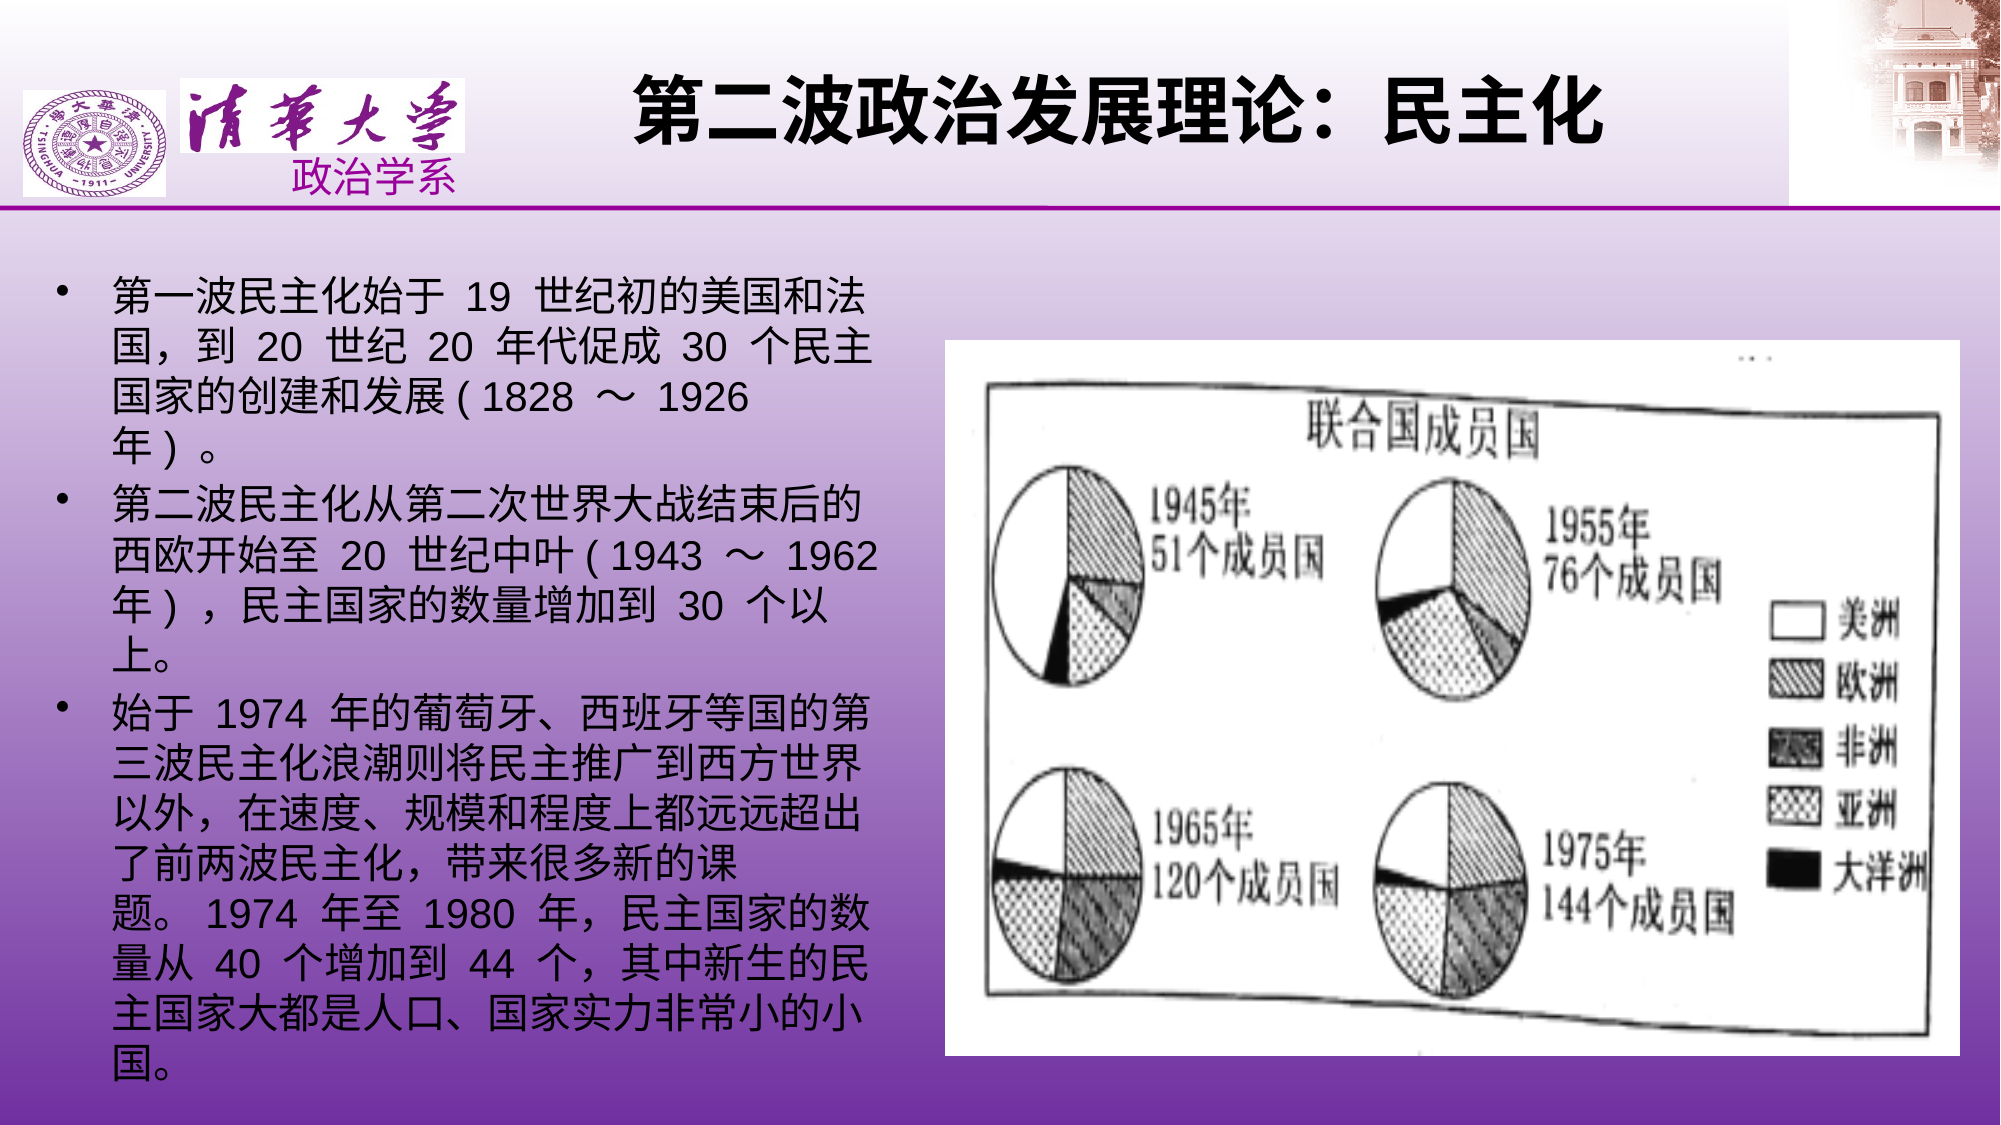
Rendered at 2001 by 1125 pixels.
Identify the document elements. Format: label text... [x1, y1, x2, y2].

picture [945, 340, 1960, 1056]
list 第一波民主化始于 19 世纪初的美国和法国，到 20 世纪 20 年代促成 30 个民主国家的创建和发展( 1828 ～ 1926 年) 。 第二波民主化从第二次世界大战结束后的西欧开始至 20 世纪中叶( 1943 ～ 1962 年) ，民主国家的数量增加到 30 个以上。 始于 1974 年的葡萄牙、西班牙等国的第三波民主化浪潮则将民主推广到西方世界以外，在速度、规模和程度上都远远超出了前两波民主化，带来很多新的课题。1974 年至 1980 年，民主国家的数量从 40 个增加到 44 个，其中新生的民主国家大都是人口、国家实力非常小的小国。 [40, 262, 913, 1005]
picture [1789, 0, 2000, 205]
picture [23, 90, 166, 197]
title 第二波政治发展理论：民主化 [496, 45, 1741, 173]
picture [180, 78, 465, 153]
